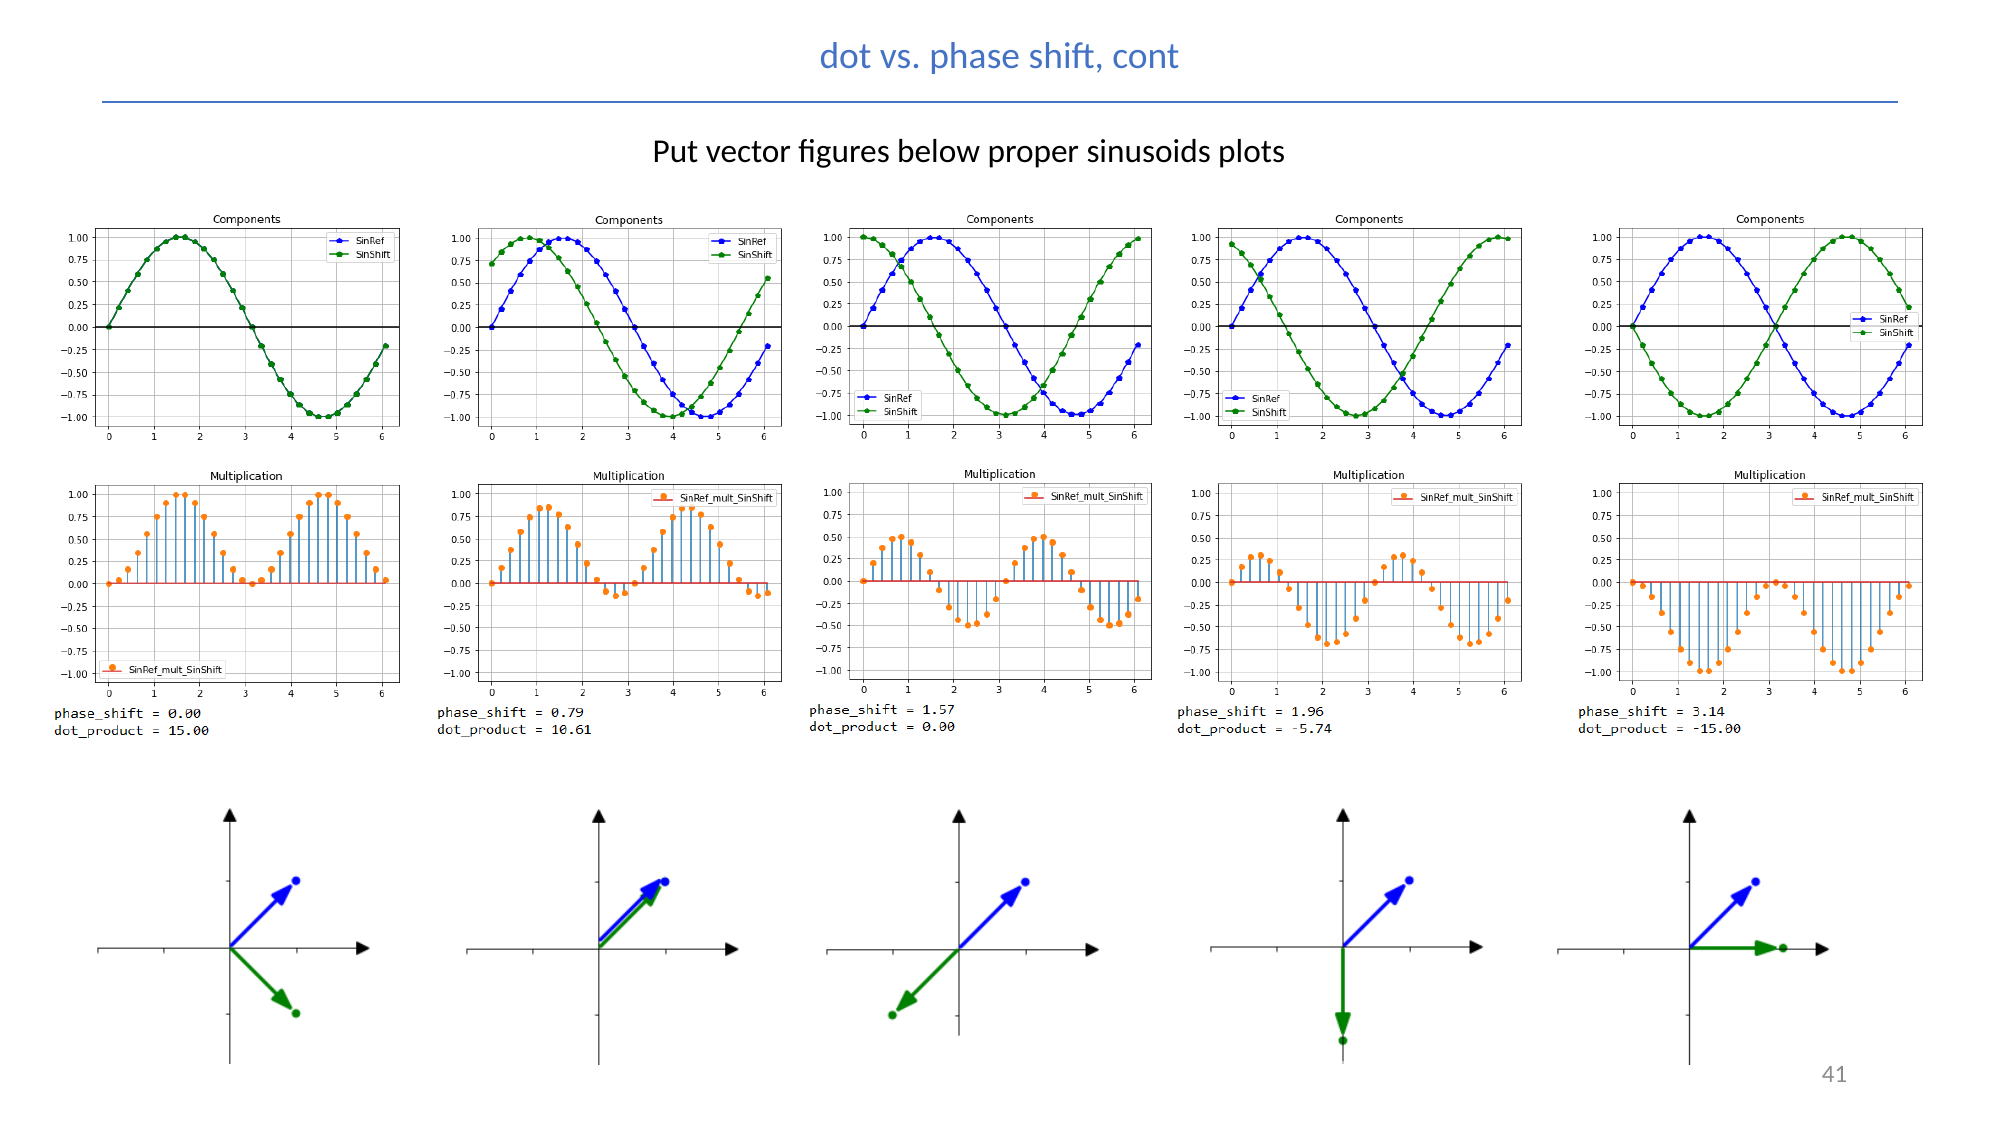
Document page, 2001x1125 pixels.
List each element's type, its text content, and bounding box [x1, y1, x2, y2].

picture [1573, 210, 1929, 737]
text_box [1544, 801, 1886, 1065]
picture [1172, 211, 1527, 738]
picture [49, 212, 403, 739]
text_box dot vs. phase shift, cont [101, 23, 1898, 84]
slide_number 41 [1412, 1042, 1863, 1103]
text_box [1197, 800, 1516, 1101]
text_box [453, 801, 746, 1065]
picture [432, 210, 785, 737]
text_box Put vector figures below proper sinusoids plots [637, 121, 1301, 177]
picture [804, 212, 1159, 737]
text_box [813, 801, 1135, 1095]
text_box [84, 800, 388, 1064]
